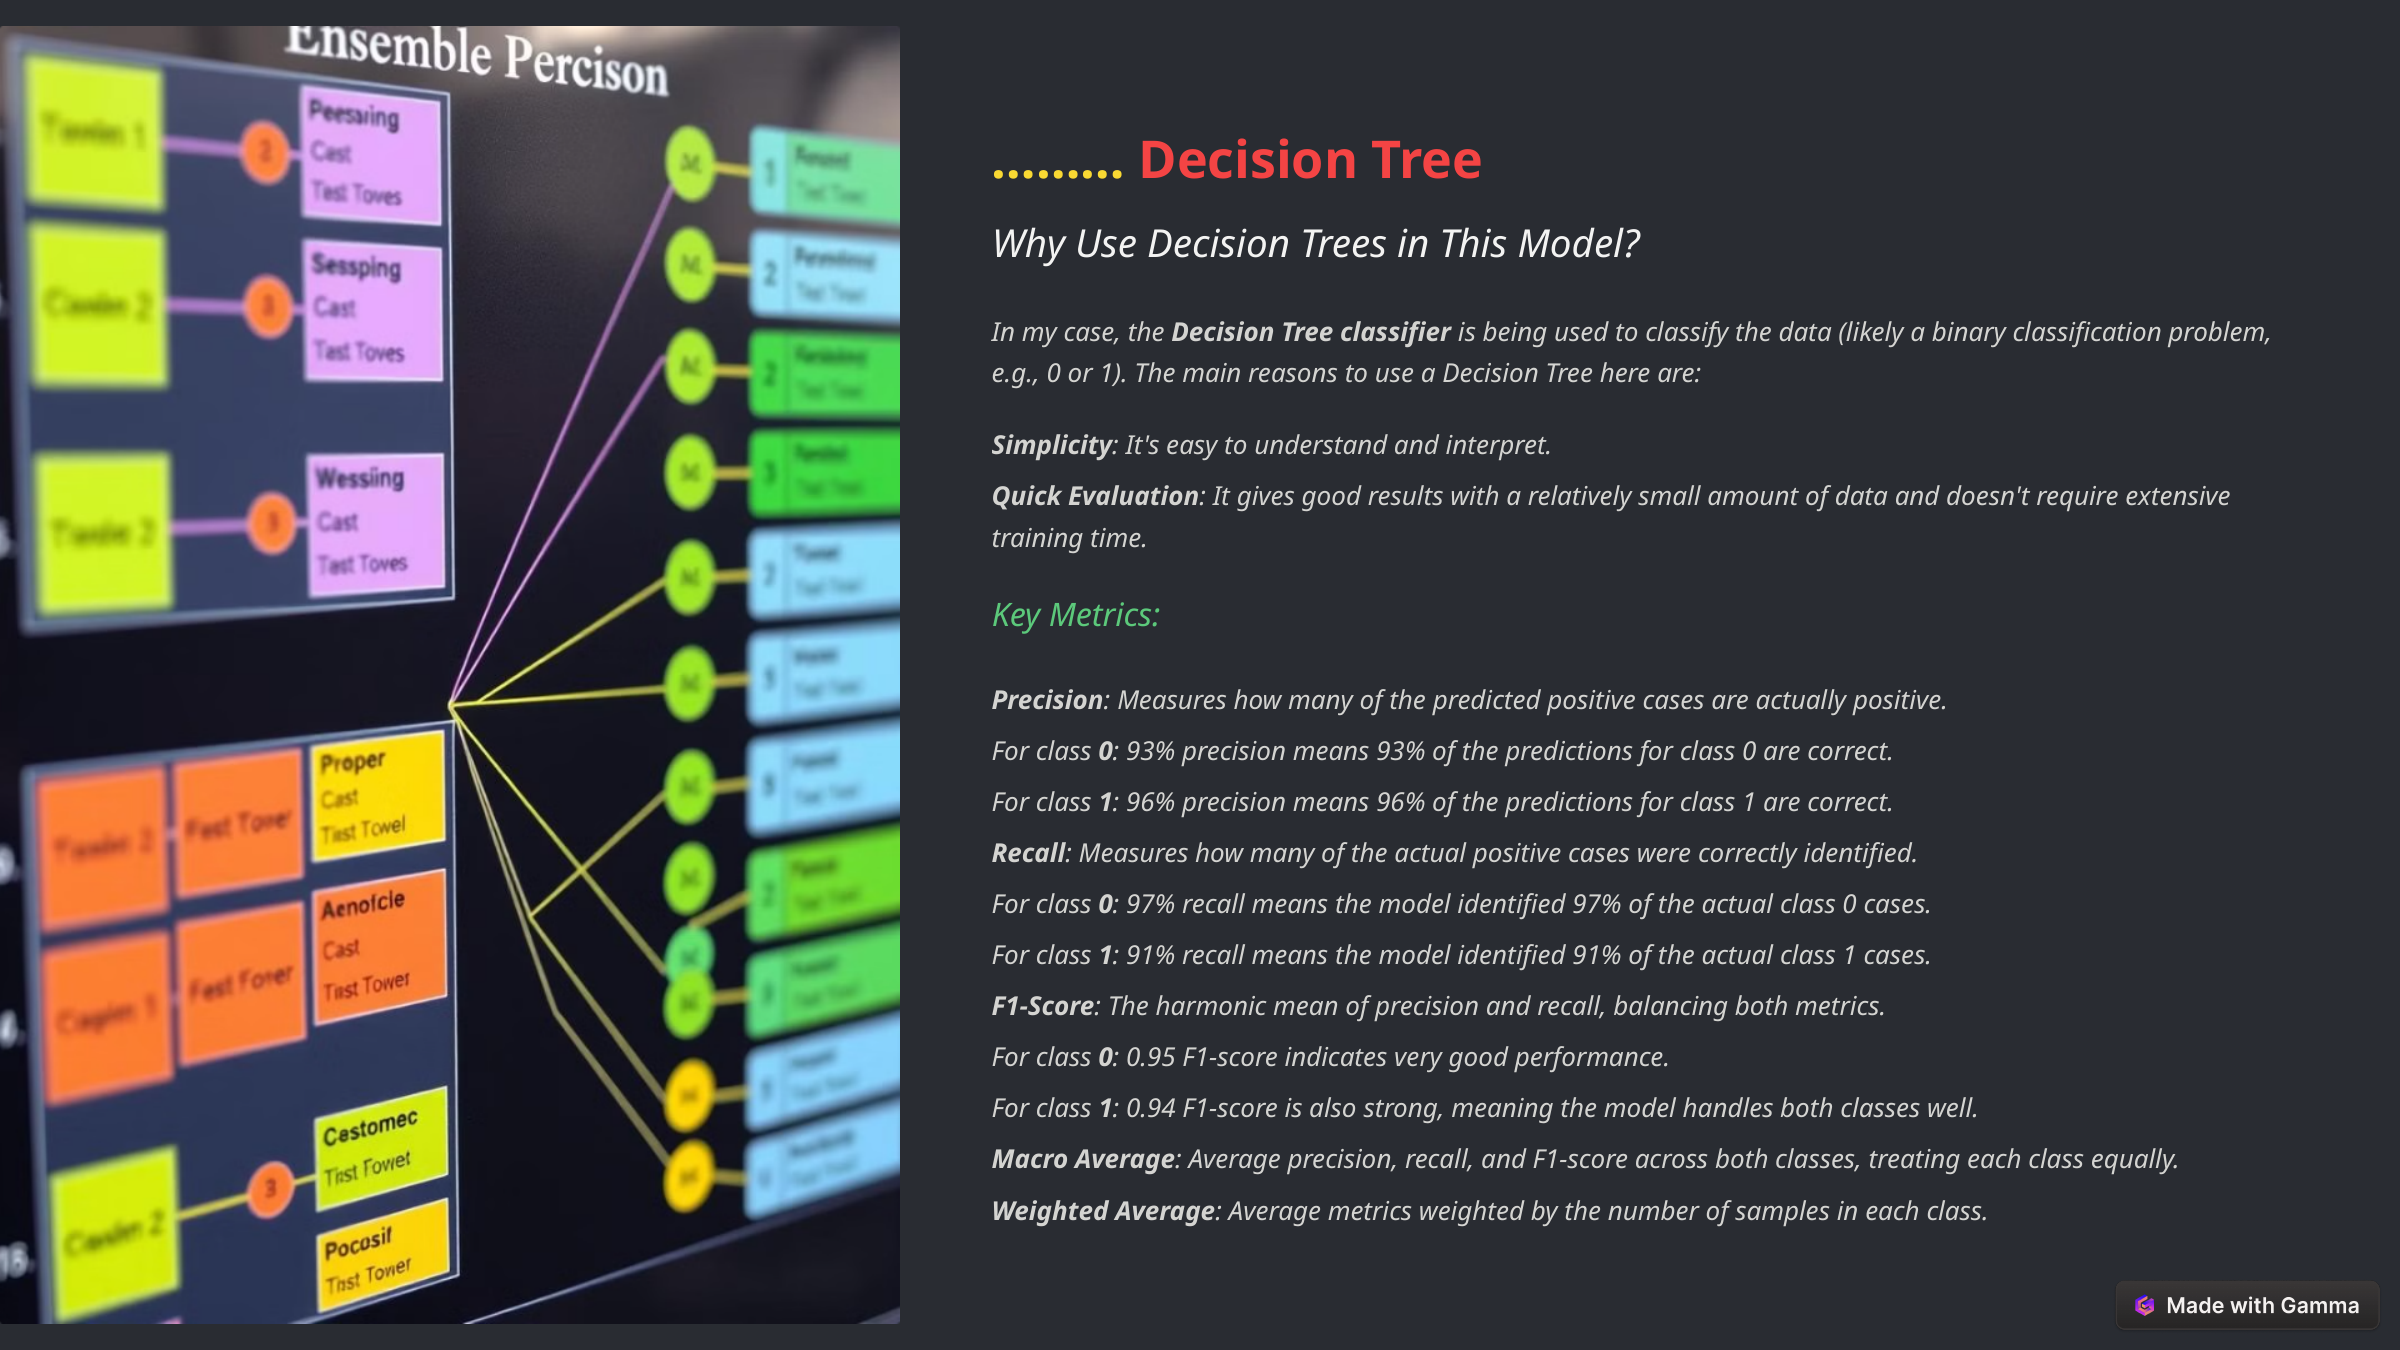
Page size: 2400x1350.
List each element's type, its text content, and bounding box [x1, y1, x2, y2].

text_box For class 0: 0.95 F1-score indicates very good performance. [991, 1030, 2309, 1073]
text_box Key Metrics: [991, 592, 1320, 634]
text_box Recall: Measures how many of the actual positive cases were correctly identified. [991, 825, 2309, 868]
text_box Precision: Measures how many of the predicted positive cases are actually positive. [991, 672, 2309, 715]
text_box Why Use Decision Trees in This Model? [991, 216, 1687, 266]
text_box In my case, the Decision Tree classifier is being used to classify the data (likely a binary classification problem, e.g., 0 or 1). The main reasons to use a Decision Tree here are: [991, 304, 2309, 389]
text_box Quick Evaluation: It gives good results with a relatively small amount of data and doesn't require extensive training time. [991, 469, 2309, 553]
text_box For class 1: 96% precision means 96% of the predictions for class 1 are correct. [991, 774, 2309, 817]
text_box F1-Score: The harmonic mean of precision and recall, balancing both metrics. [991, 979, 2309, 1022]
text_box For class 0: 97% recall means the model identified 97% of the actual class 0 cases. [991, 877, 2309, 919]
picture [2106, 1271, 2389, 1339]
text_box For class 0: 93% precision means 93% of the predictions for class 0 are correct. [991, 723, 2309, 766]
text_box For class 1: 91% recall means the model identified 91% of the actual class 1 cases. [991, 928, 2309, 970]
text_box ……… Decision Tree [991, 124, 1517, 190]
text_box Simplicity: It's easy to understand and interpret. [991, 417, 2309, 460]
picture [0, 26, 900, 1324]
text_box Macro Average: Average precision, recall, and F1-score across both classes, treating each class equally. [991, 1132, 2309, 1175]
text_box Weighted Average: Average metrics weighted by the number of samples in each class. [991, 1183, 2309, 1226]
text_box For class 1: 0.94 F1-score is also strong, meaning the model handles both classes well. [991, 1081, 2309, 1124]
